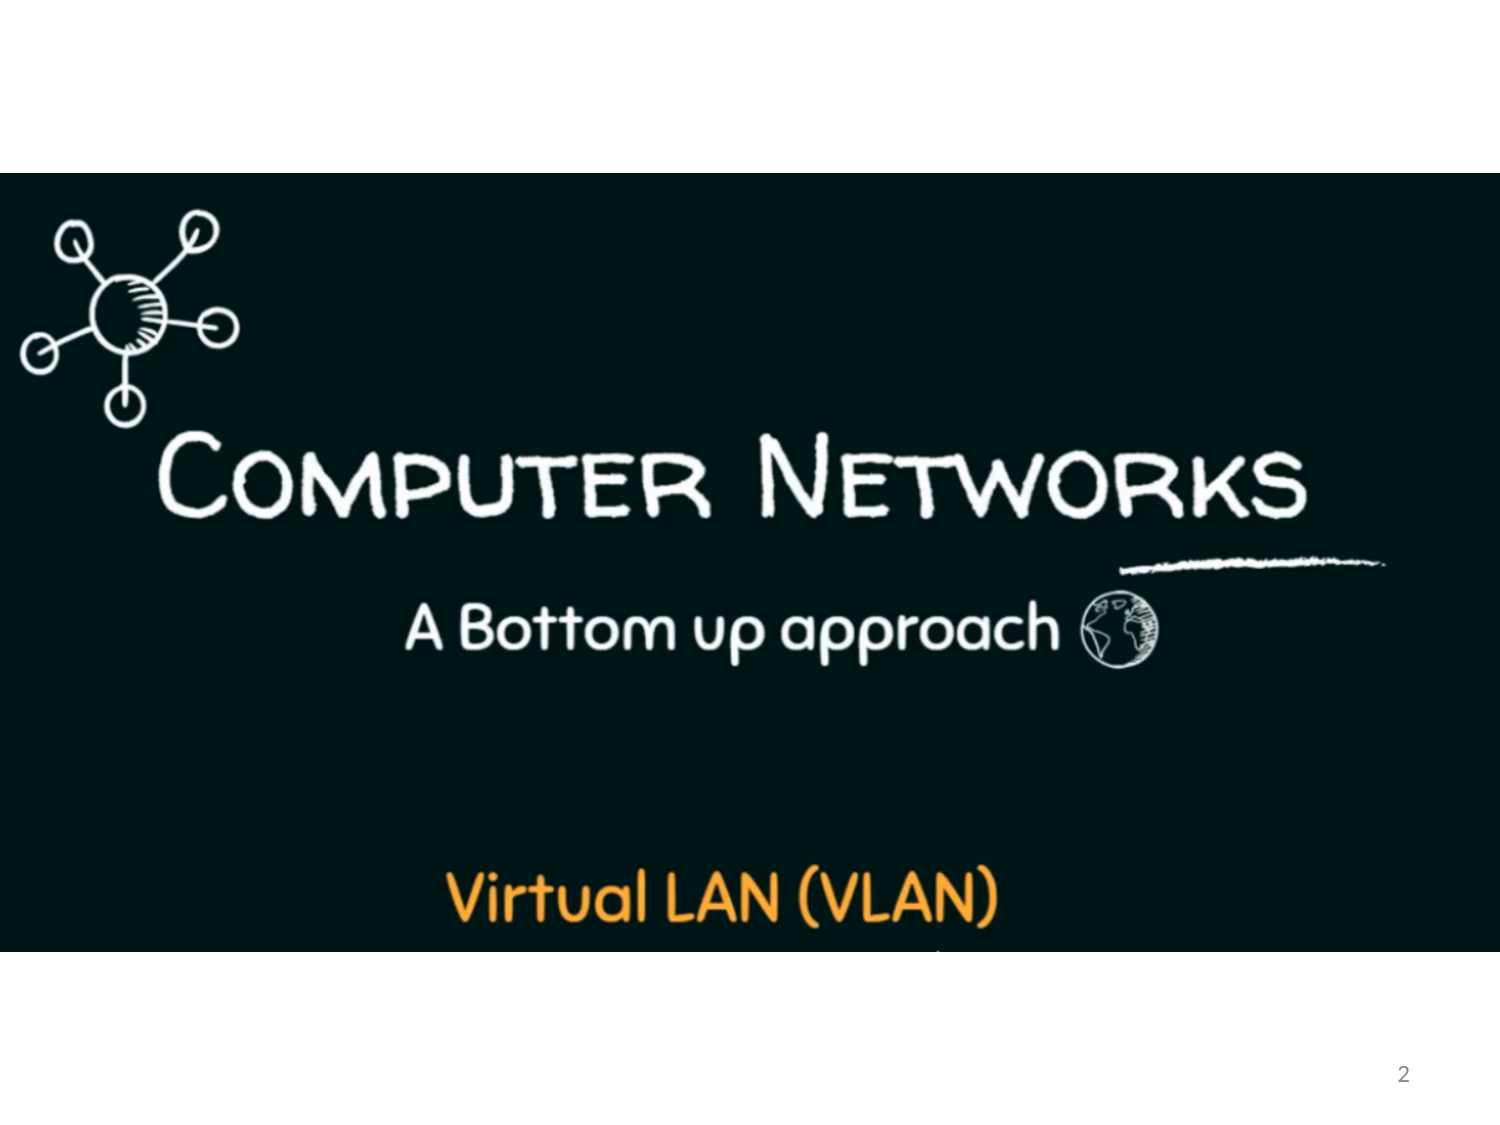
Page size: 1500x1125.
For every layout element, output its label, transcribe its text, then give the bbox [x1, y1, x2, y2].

text_box 2 [1074, 1042, 1425, 1103]
picture [0, 173, 1500, 952]
